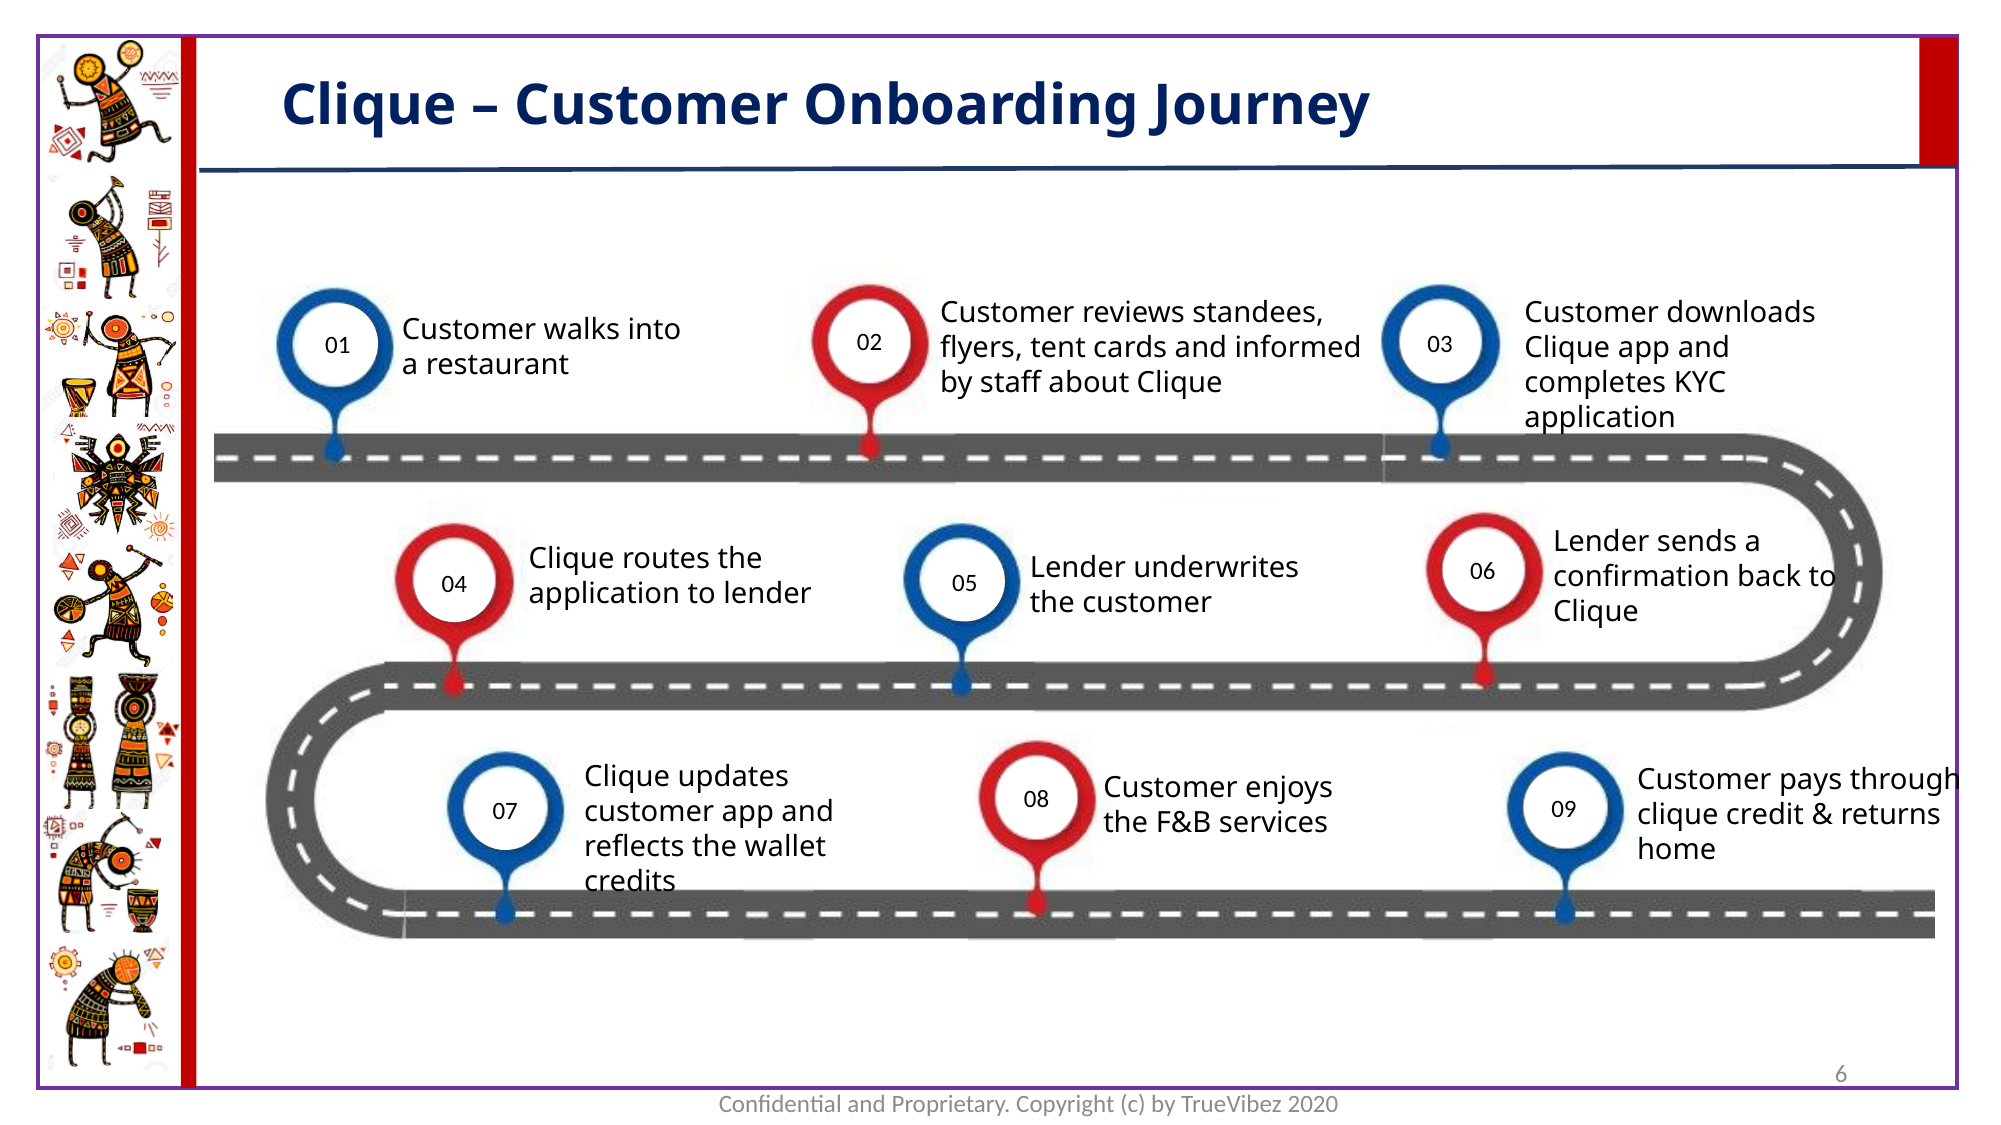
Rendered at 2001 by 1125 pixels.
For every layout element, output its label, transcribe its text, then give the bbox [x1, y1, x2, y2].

picture [42, 175, 181, 301]
footer Confidential and Proprietary. Copyright (c) by TrueVibez 2020 [691, 1072, 1367, 1125]
text_box [1918, 37, 1959, 167]
text_box [37, 35, 1958, 1089]
picture [47, 937, 169, 1070]
slide_number 6 [1412, 1043, 1863, 1103]
text_box [180, 36, 197, 1089]
text_box Customer pays through clique credit & returns home [1935, 753, 1992, 873]
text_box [199, 166, 1958, 171]
picture [42, 40, 184, 171]
picture [214, 195, 1935, 1043]
picture [42, 305, 182, 934]
text_box Clique – Customer Onboarding Journey [266, 60, 1704, 143]
